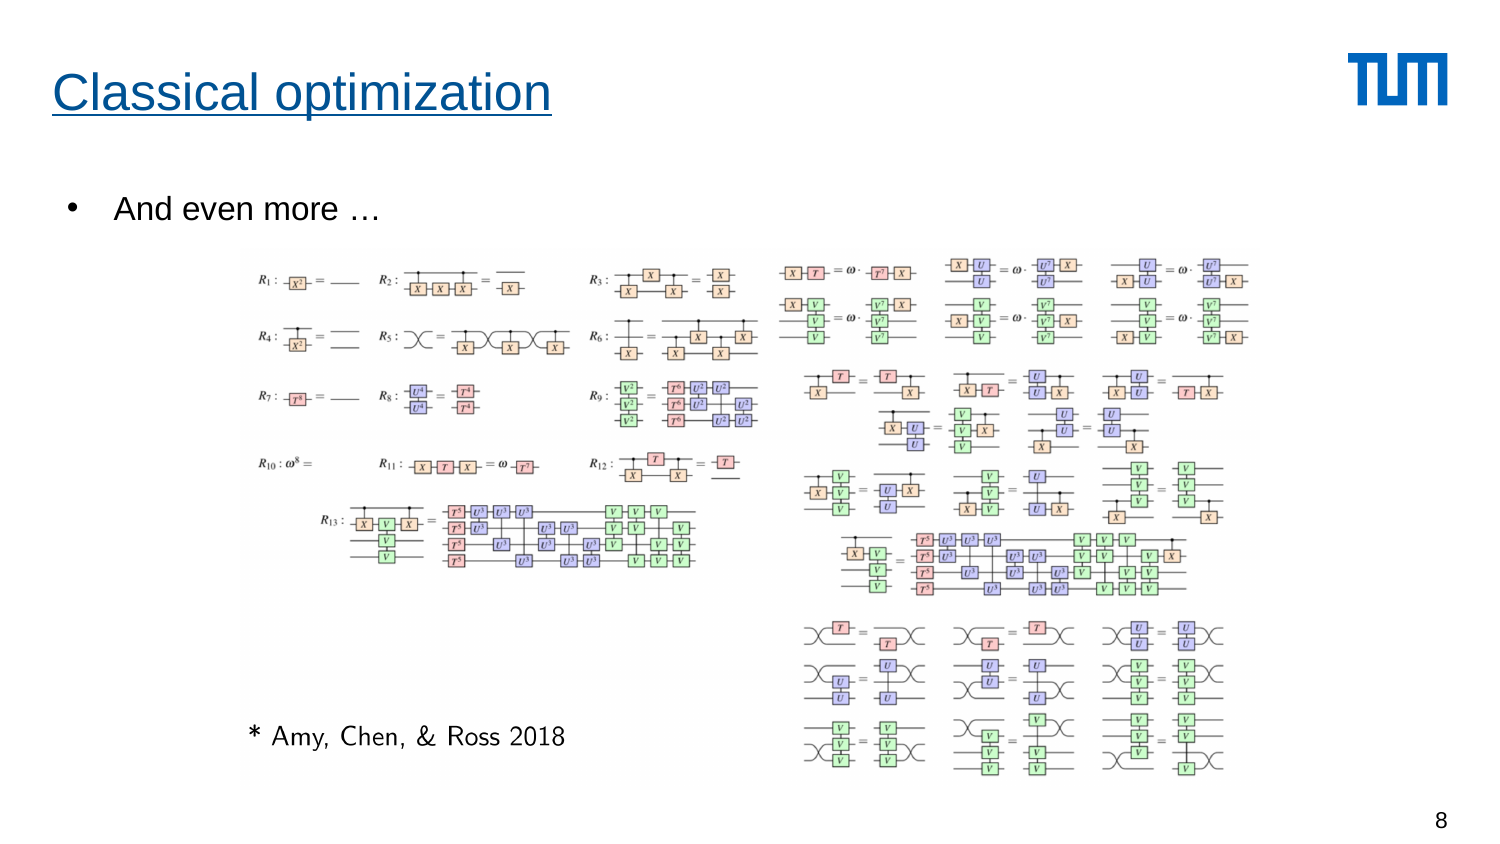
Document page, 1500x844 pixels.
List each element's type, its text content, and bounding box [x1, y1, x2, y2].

title Classical optimization [51, 54, 1449, 118]
slide_number 8 [1111, 796, 1448, 842]
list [240, 248, 1260, 790]
text_box And even more … [52, 179, 1448, 234]
